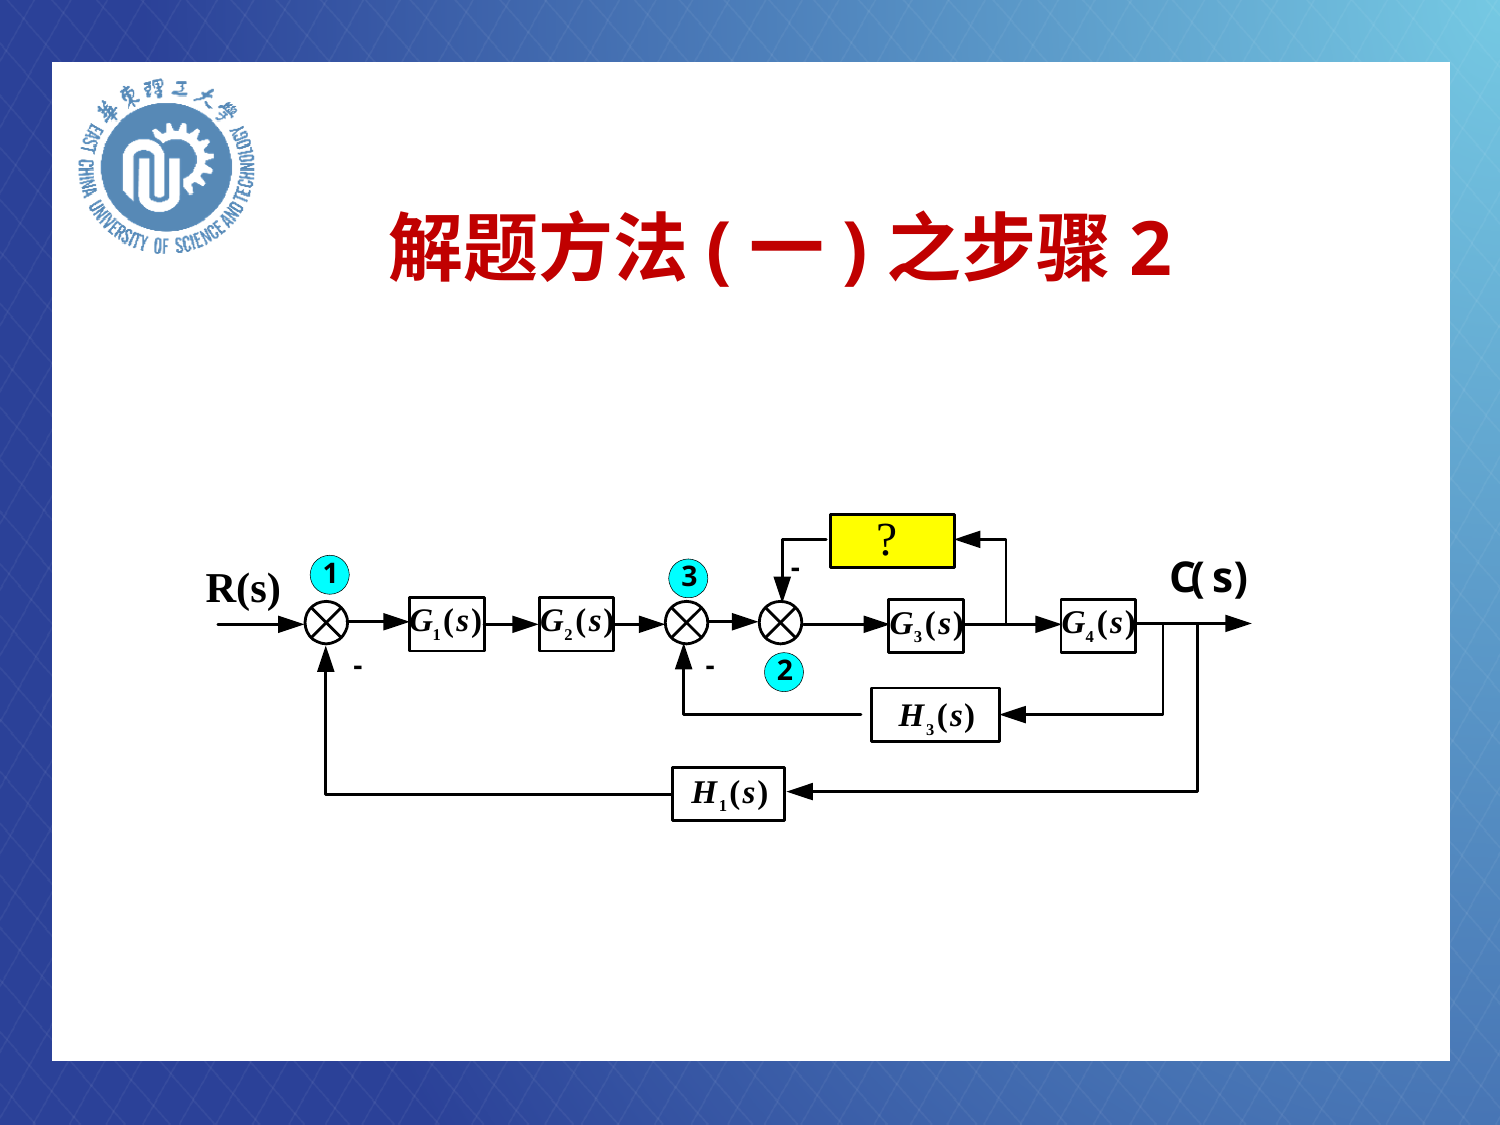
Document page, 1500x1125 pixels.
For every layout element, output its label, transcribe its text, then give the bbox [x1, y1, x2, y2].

picture [0, 0, 1500, 1125]
title 解题方法(一)之步骤2 [348, 196, 1213, 294]
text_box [187, 505, 1281, 827]
